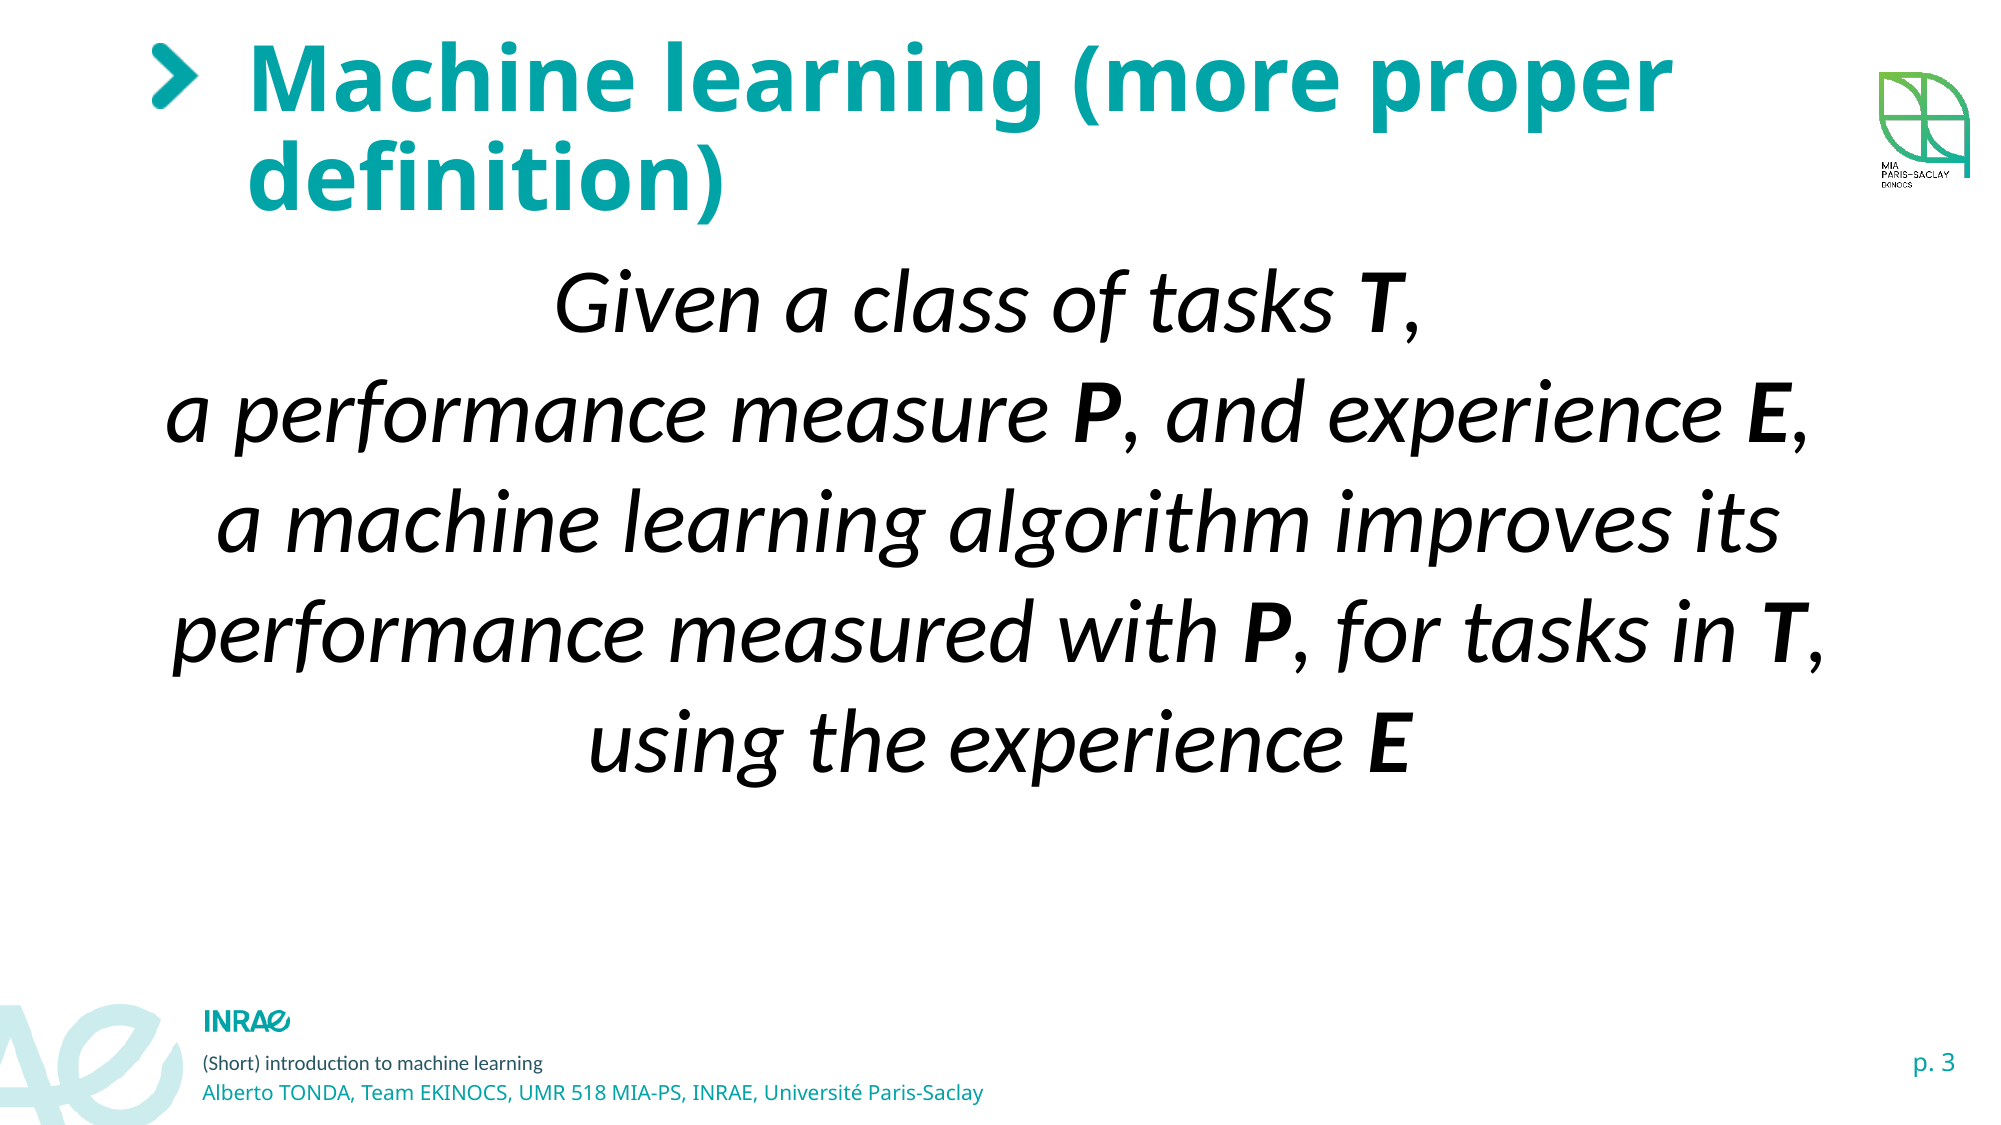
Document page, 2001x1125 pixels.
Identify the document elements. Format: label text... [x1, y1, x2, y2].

picture [1862, 54, 1986, 205]
picture [152, 43, 200, 109]
picture [0, 996, 329, 1125]
title Machine learning (more proper definition) [137, 59, 1863, 203]
list Given a class of tasks T, a performance measure P, and experience E, a machine learning algorithm improves its performance measured with P, for tasks in T, using the experience E [137, 233, 1863, 1001]
